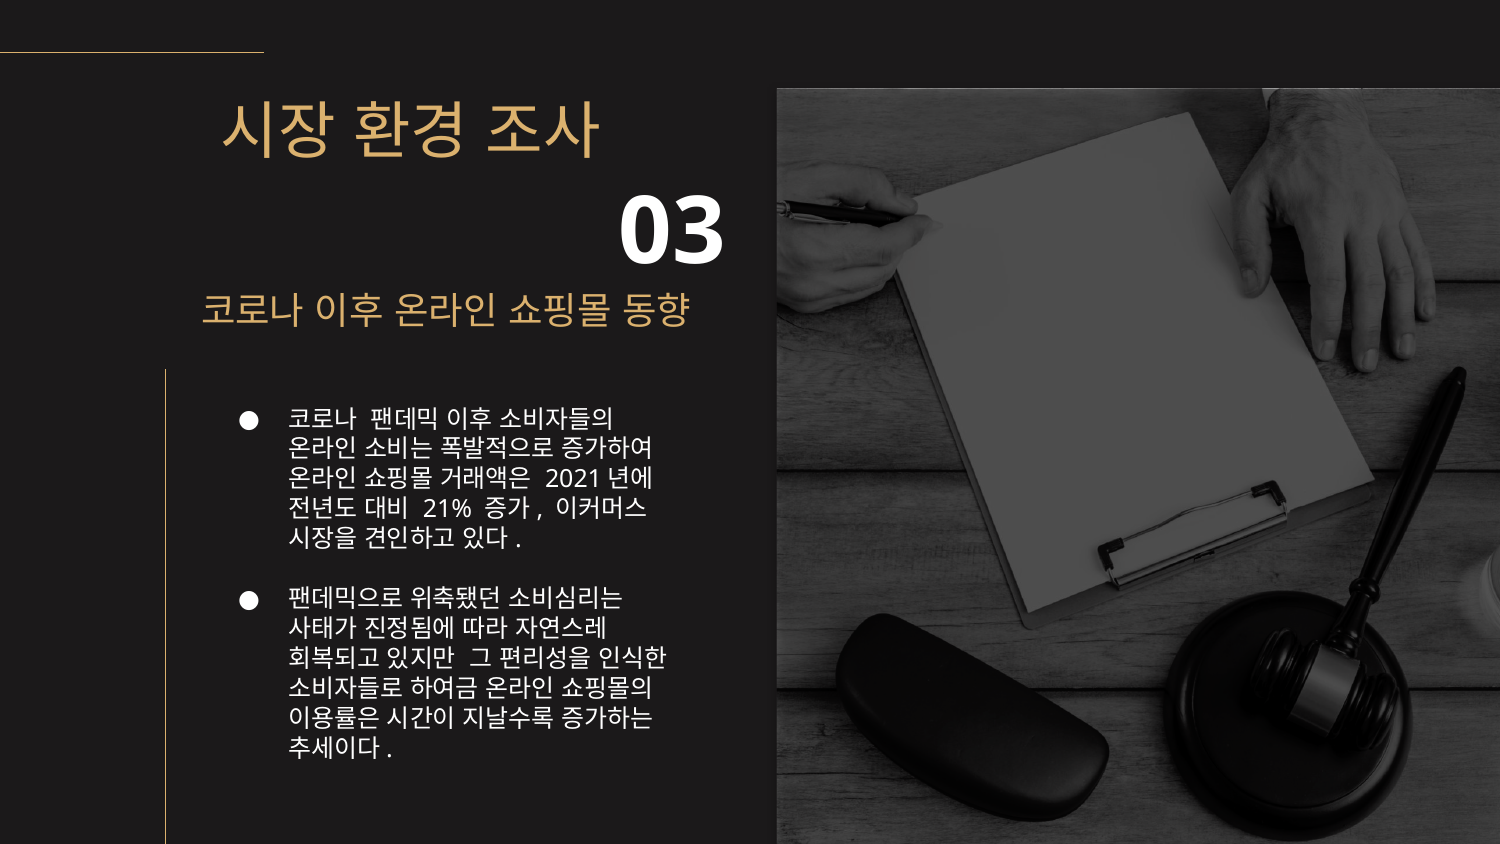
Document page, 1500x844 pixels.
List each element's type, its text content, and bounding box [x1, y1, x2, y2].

title 03 [603, 175, 768, 277]
subtitle 코로나 팬데믹 이후 소비자들의 온라인 소비는 폭발적으로 증가하여 온라인 쇼핑몰 거래액은 2021년에 전년도 대비 21% 증가, 이커머스 시장을 견인하고 있다. 팬데믹으로 위축됐던 소비심리는 사태가 진정됨에 따라 자연스레 회복되고 있지만 그 편리성을 인식한 소비자들로 하여금 온라인 쇼핑몰의 이용률은 시간이 지날수록 증가하는 추세이다. [198, 463, 703, 703]
picture [776, 88, 1500, 844]
title 시장 환경 조사 [205, 88, 750, 169]
subtitle 코로나 이후 온라인 쇼핑몰 동향 [186, 272, 769, 367]
